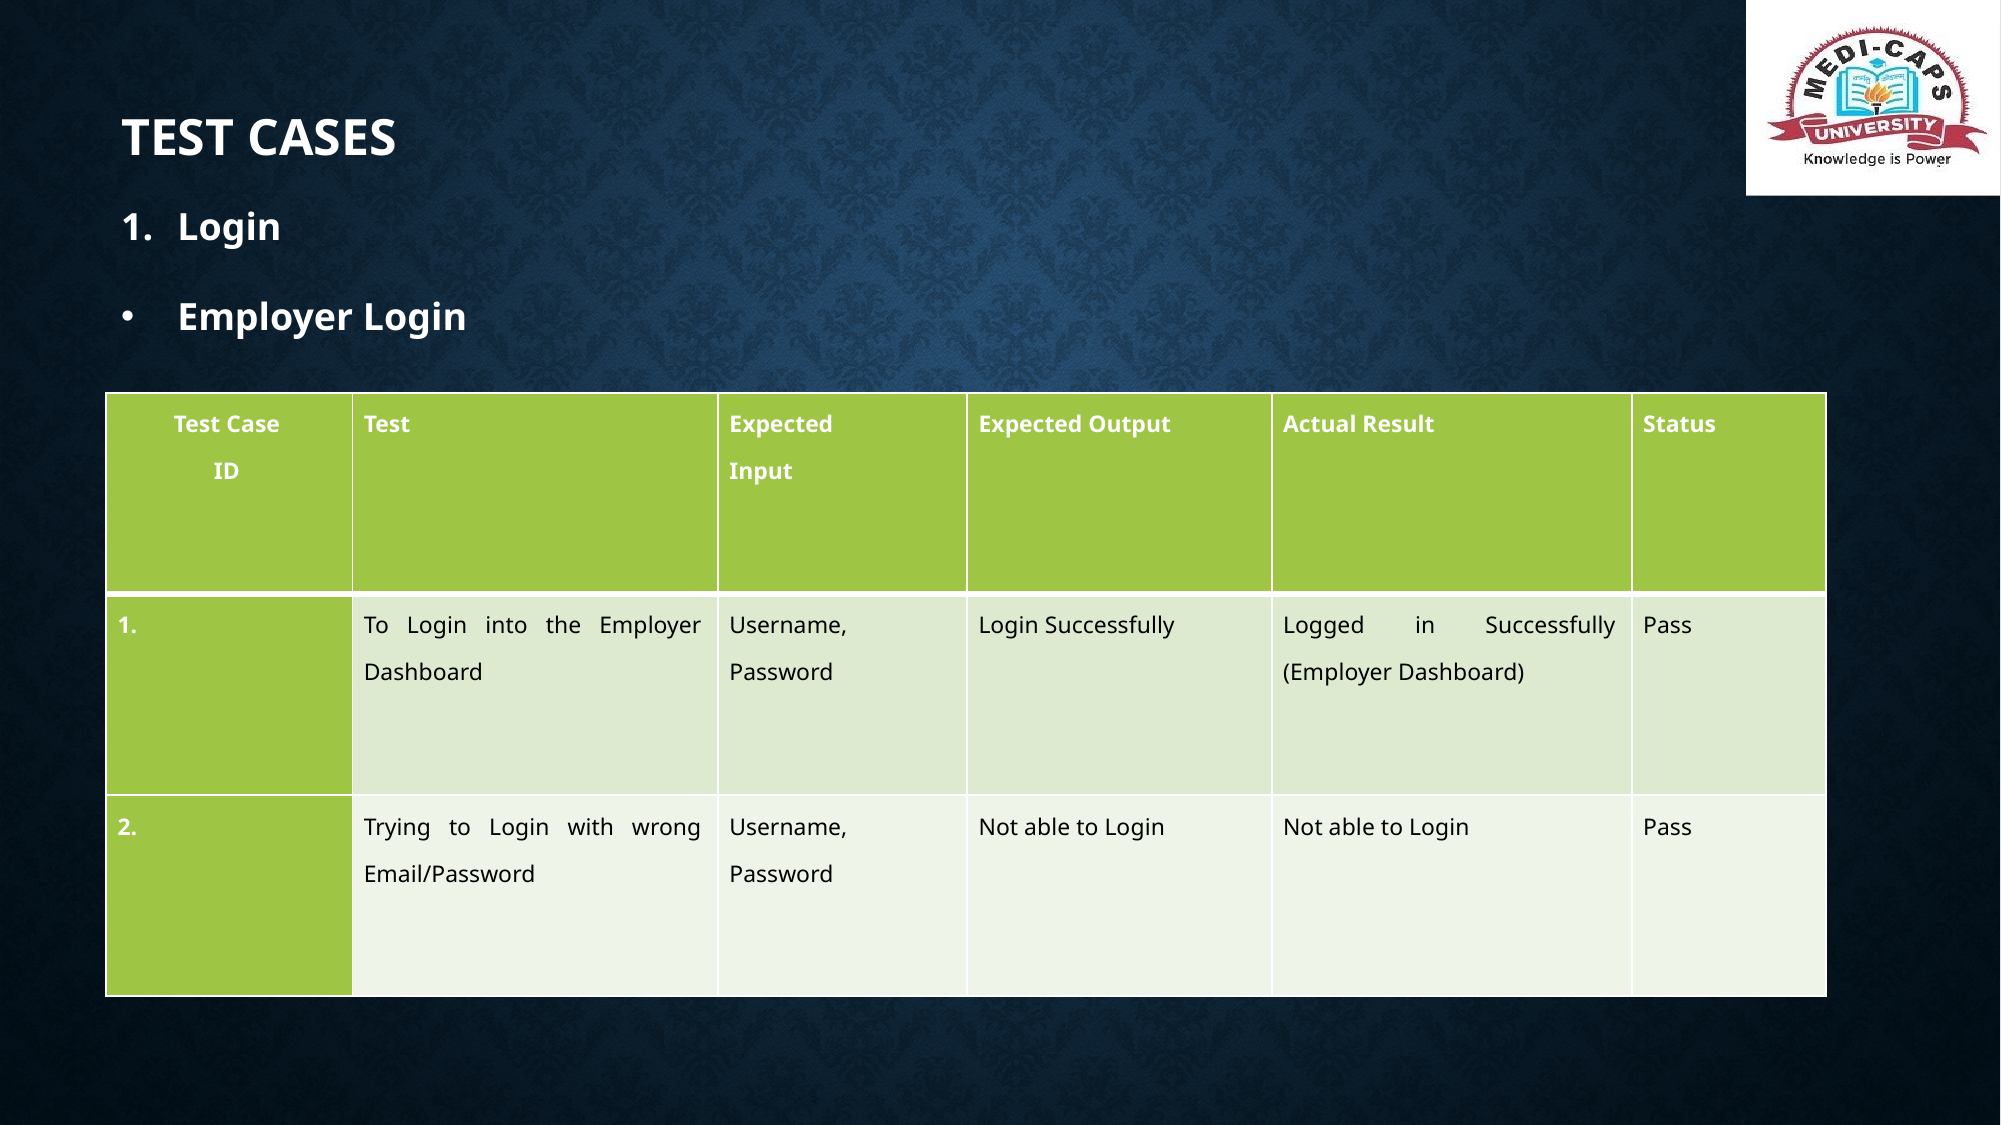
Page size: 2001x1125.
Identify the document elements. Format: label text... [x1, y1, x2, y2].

table_cell Logged in Successfully (Employer Dashboard) [1273, 597, 1631, 794]
table_cell Username, Password [719, 597, 966, 794]
table_cell Login Successfully [968, 597, 1271, 794]
table_header Expected Output [968, 394, 1271, 591]
table_cell Not able to Login [968, 796, 1271, 995]
table_cell Not able to Login [1273, 796, 1631, 995]
table_cell Pass [1633, 597, 1825, 794]
table_cell Trying to Login with wrong Email/Password [353, 796, 717, 995]
table_header Status [1633, 394, 1825, 591]
table_cell 1. [107, 597, 352, 794]
text_box TEST CASES [106, 97, 1313, 173]
table_cell Pass [1633, 796, 1825, 995]
picture [1746, 0, 2000, 197]
table_header Test [353, 394, 717, 591]
table_cell 2. [107, 796, 352, 995]
table_cell To Login into the Employer Dashboard [353, 597, 717, 794]
table_header Expected Input [719, 394, 966, 591]
table_header Actual Result [1273, 394, 1631, 591]
table_header Test Case ID [107, 394, 352, 591]
text_box Login Employer Login [106, 195, 1804, 391]
table_cell Username, Password [719, 796, 966, 995]
